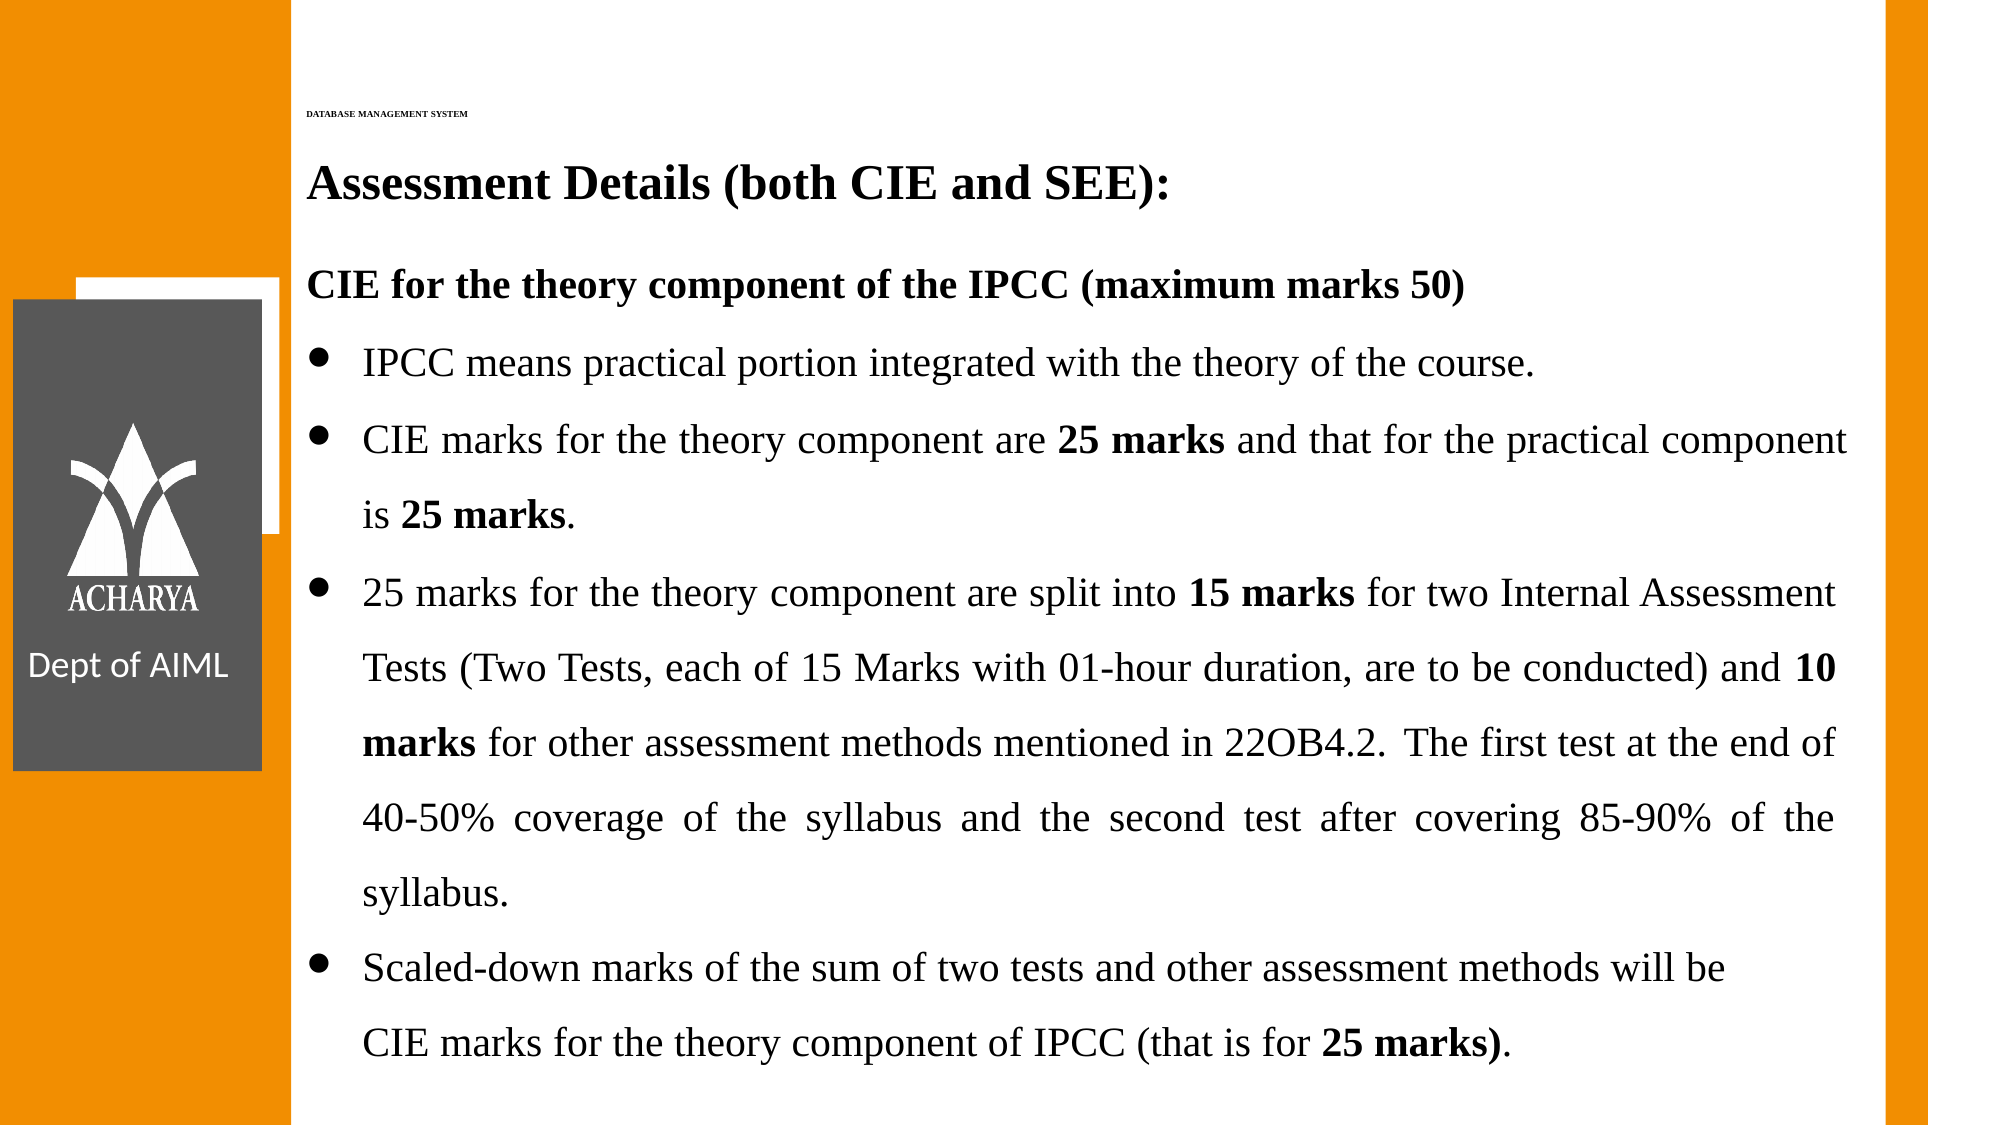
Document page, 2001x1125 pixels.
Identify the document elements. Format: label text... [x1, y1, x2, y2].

title DATABASE MANAGEMENT SYSTEM [292, 90, 1863, 149]
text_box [13, 277, 280, 772]
list Assessment Details (both CIE and SEE): CIE for the theory component of the IPCC (maximum marks 50) IPCC means practical portion integrated with the theory of the course. CIE marks for the theory component are 25 marks and that for the practical component is 25 marks. 25 marks for the theory component are split into 15 marks for two Internal Assessment Tests (Two Tests, each of 15 Marks with 01-hour duration, are to be conducted) and 10 marks for other assessment methods mentioned in 22OB4.2. The first test at the end of 40-50% coverage of the syllabus and the second test after covering 85-90% of the syllabus. Scaled-down marks of the sum of two tests and other assessment methods will be CIE marks for the theory component of IPCC (that is for 25 marks). [292, 149, 1863, 1125]
text_box [1885, 0, 1928, 1125]
text_box [0, 0, 292, 1125]
